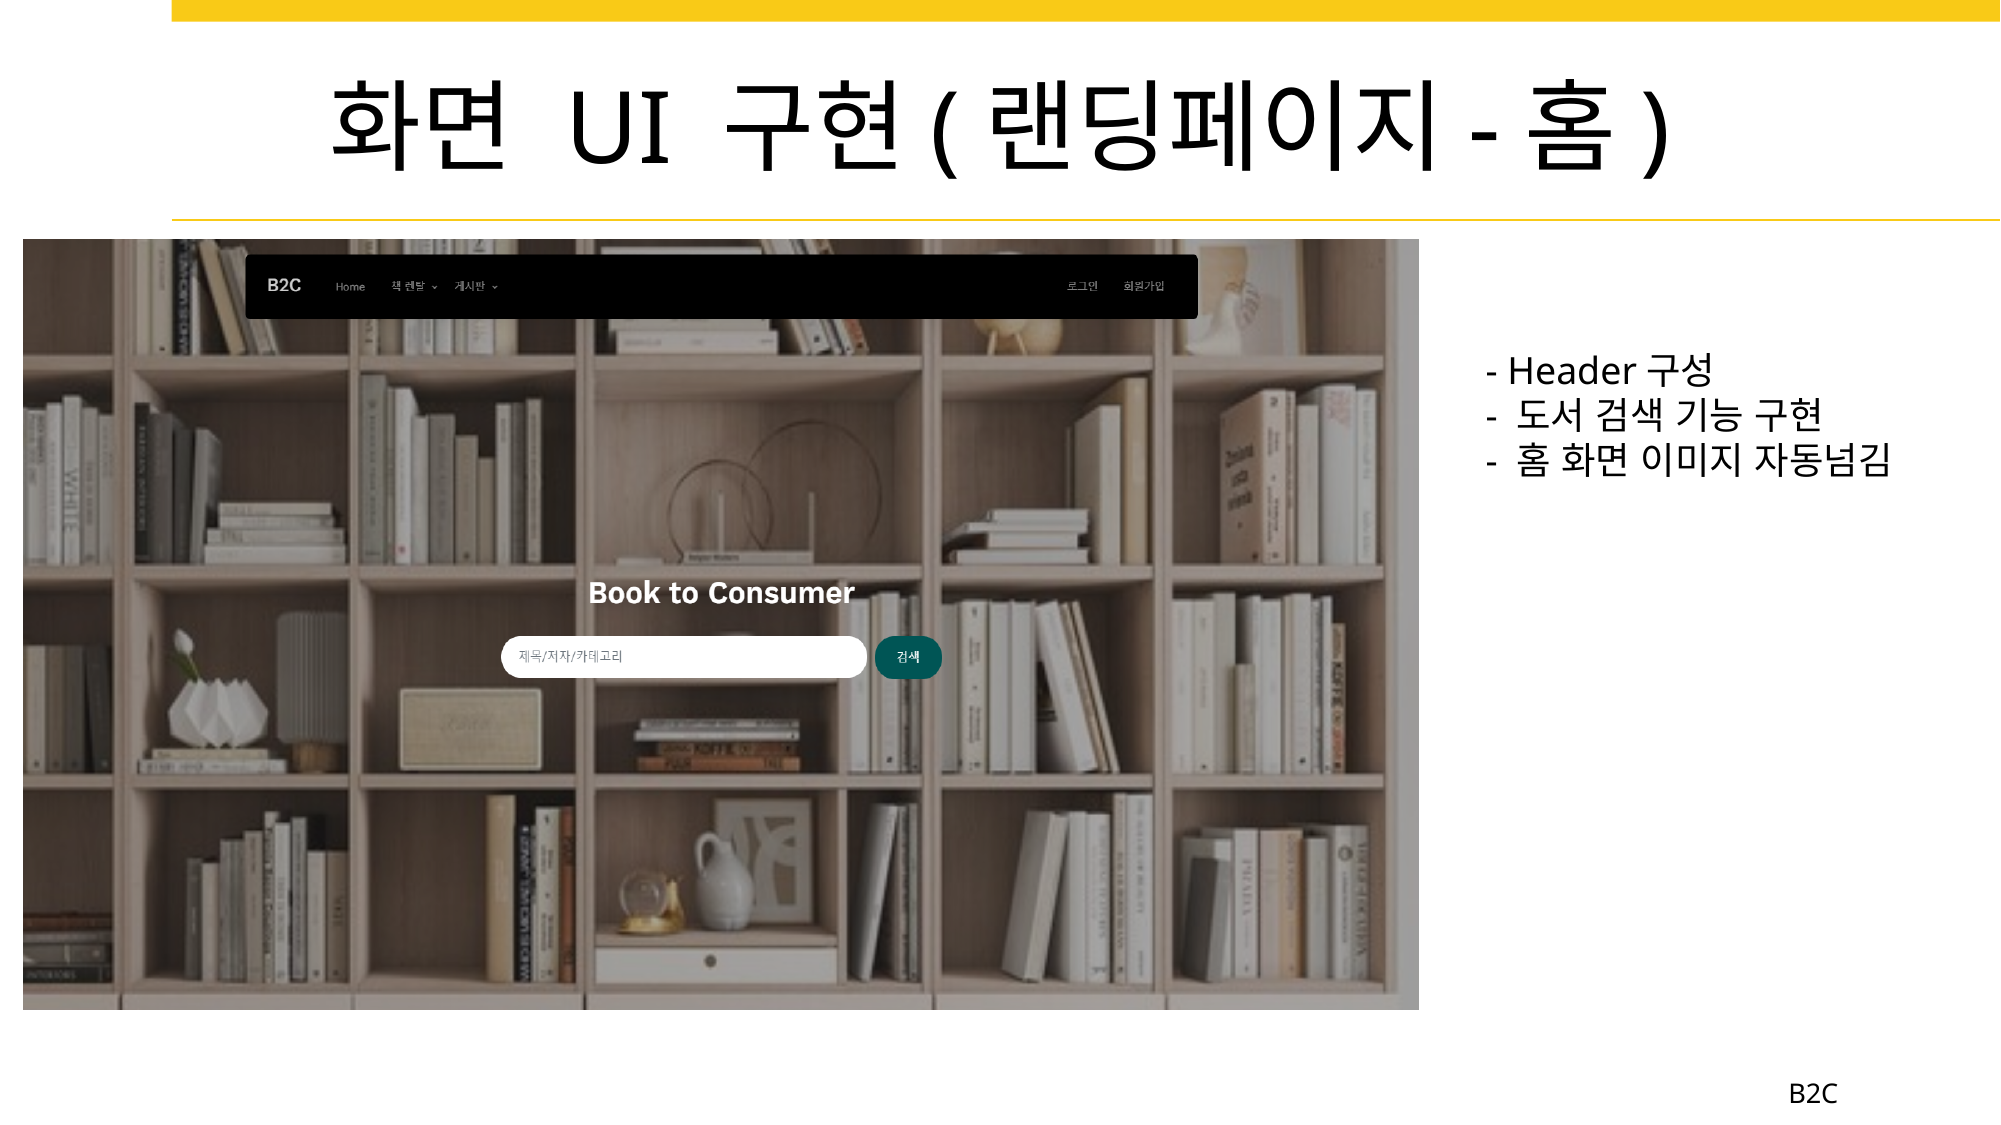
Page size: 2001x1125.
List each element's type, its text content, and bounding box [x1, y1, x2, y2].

text_box B2C [1637, 1069, 1989, 1117]
text_box - Header구성 - 도서 검색 기능 구현 - 홈 화면 이미지 자동넘김 [1470, 339, 1977, 490]
text_box [171, 0, 2000, 23]
text_box 화면 UI 구현(랜딩페이지-홈) [190, 55, 1809, 191]
picture [23, 239, 1419, 1010]
